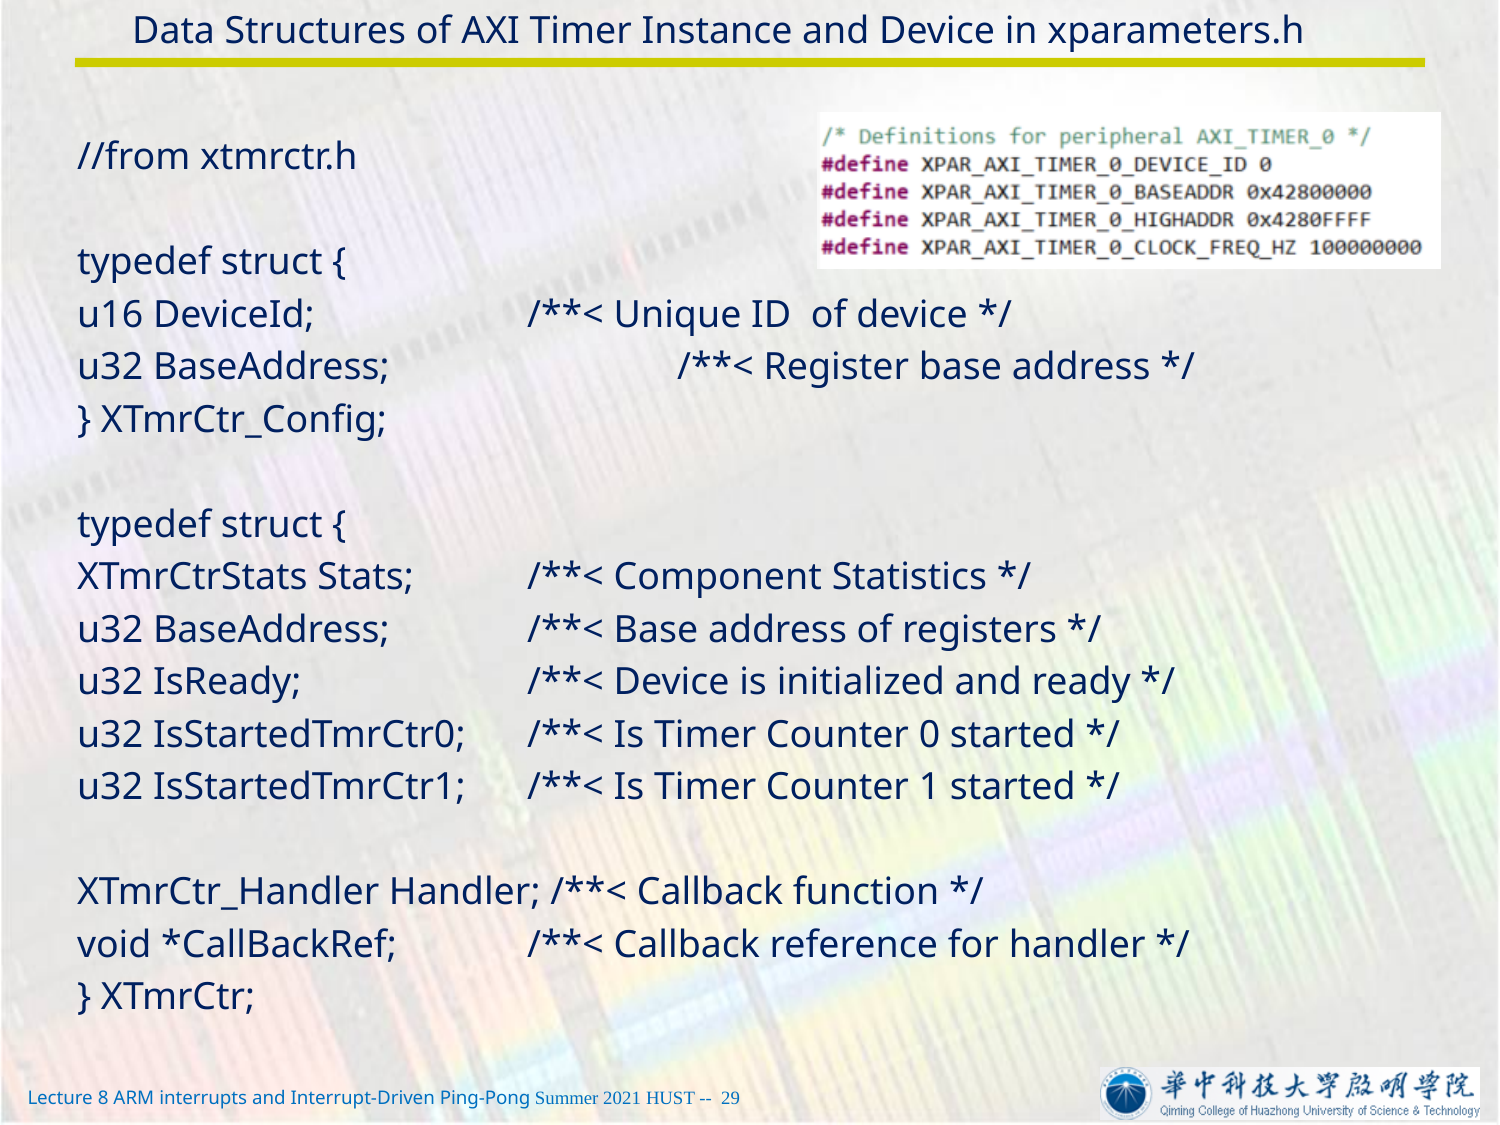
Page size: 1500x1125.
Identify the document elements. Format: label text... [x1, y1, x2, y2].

picture [0, 0, 1500, 1125]
title Data Structures of AXI Timer Instance and Device in xparameters.h [0, 5, 1438, 50]
text_box //from xtmrctr.h typedef struct { u16 DeviceId; /**< Unique ID of device */ u32 BaseAddress; /**< Register base address */ } XTmrCtr_Config; typedef struct { XTmrCtrStats Stats; /**< Component Statistics */ u32 BaseAddress; /**< Base address of registers */ u32 IsReady; /**< Device is initialized and ready */ u32 IsStartedTmrCtr0; /**< Is Timer Counter 0 started */ u32 IsStartedTmrCtr1; /**< Is Timer Counter 1 started */ XTmrCtr_Handler Handler; /**< Callback function */ void *CallBackRef; /**< Callback reference for handler */ } XTmrCtr; [62, 124, 1425, 1025]
